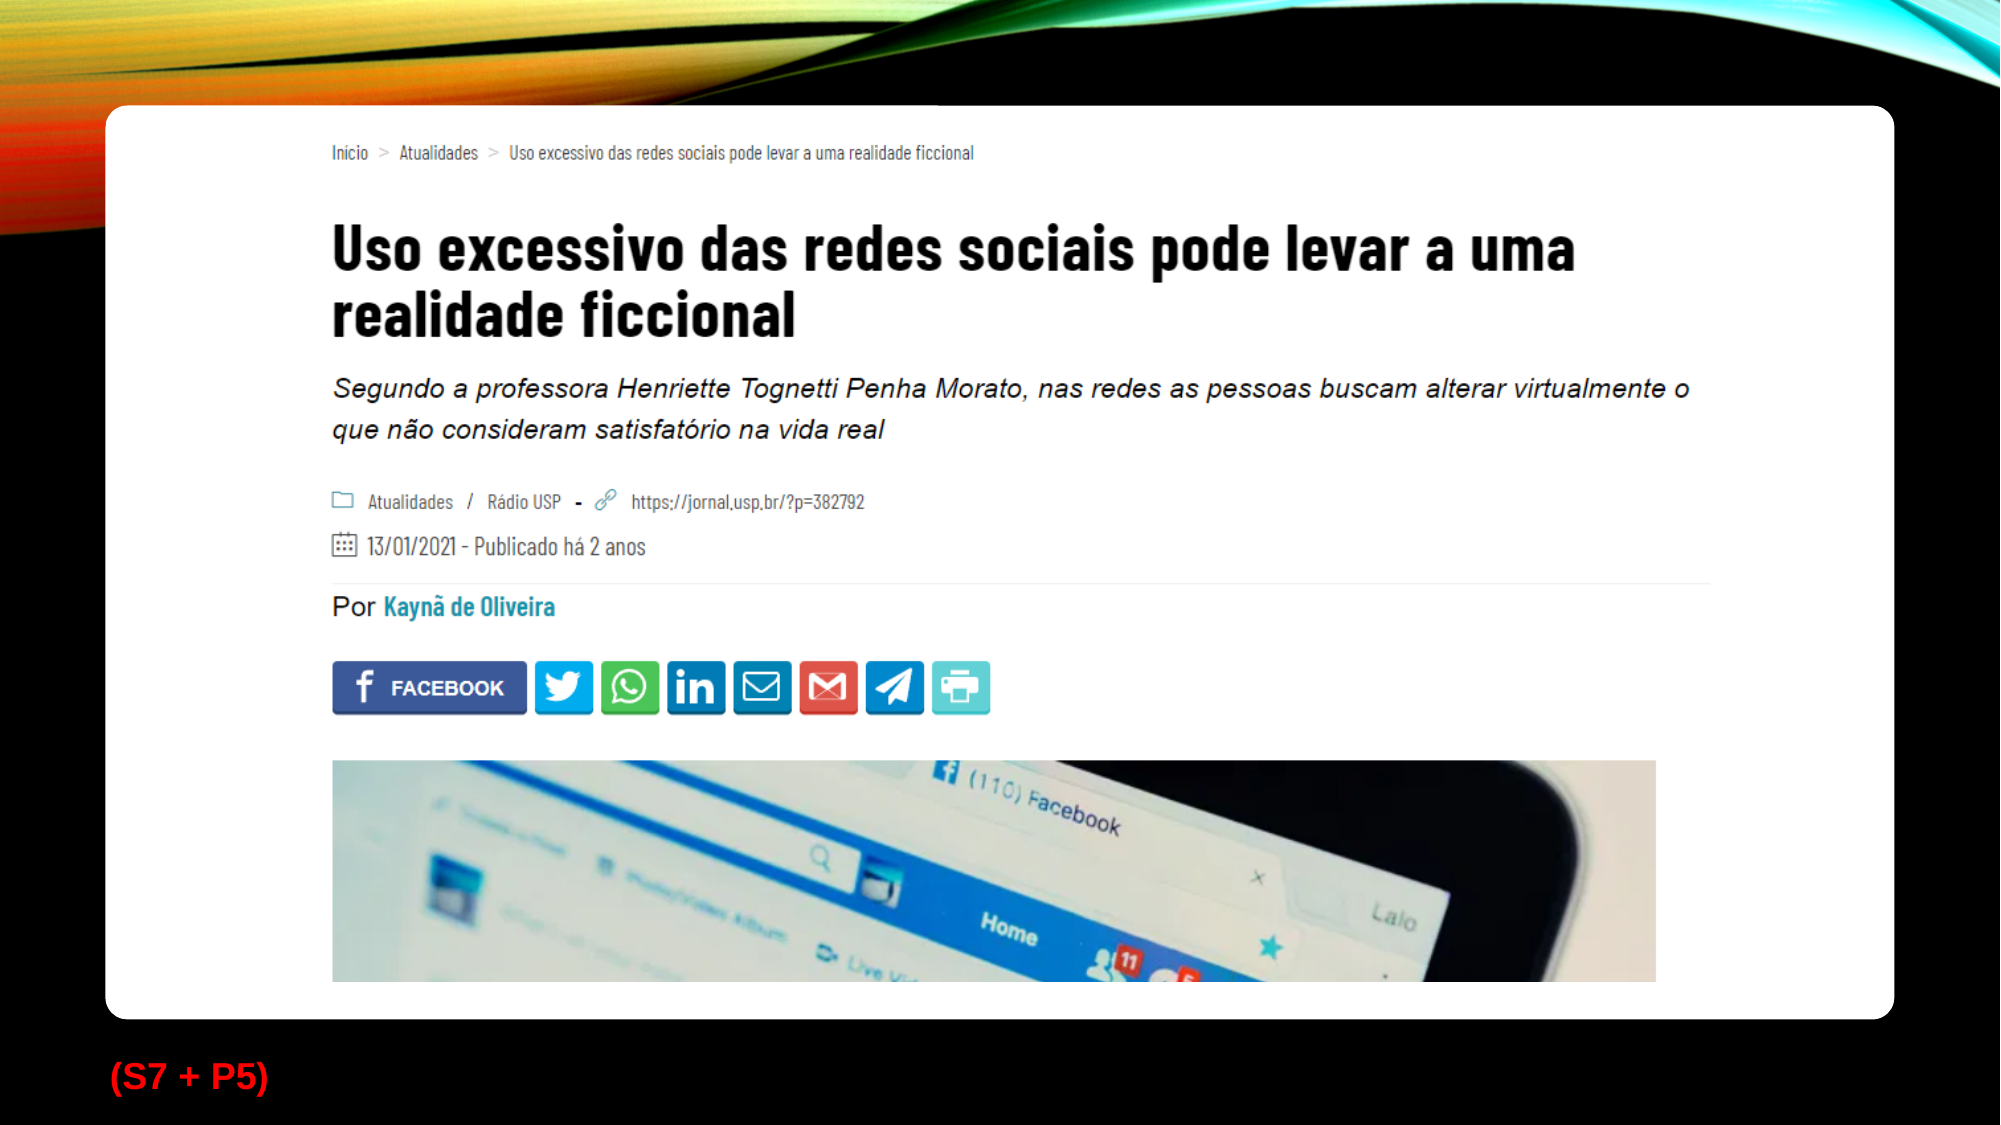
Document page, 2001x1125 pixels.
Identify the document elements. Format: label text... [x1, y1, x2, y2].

text_box (S7 + P5) [95, 1045, 1095, 1105]
text_box [104, 237, 1896, 1021]
picture [0, 0, 2000, 982]
